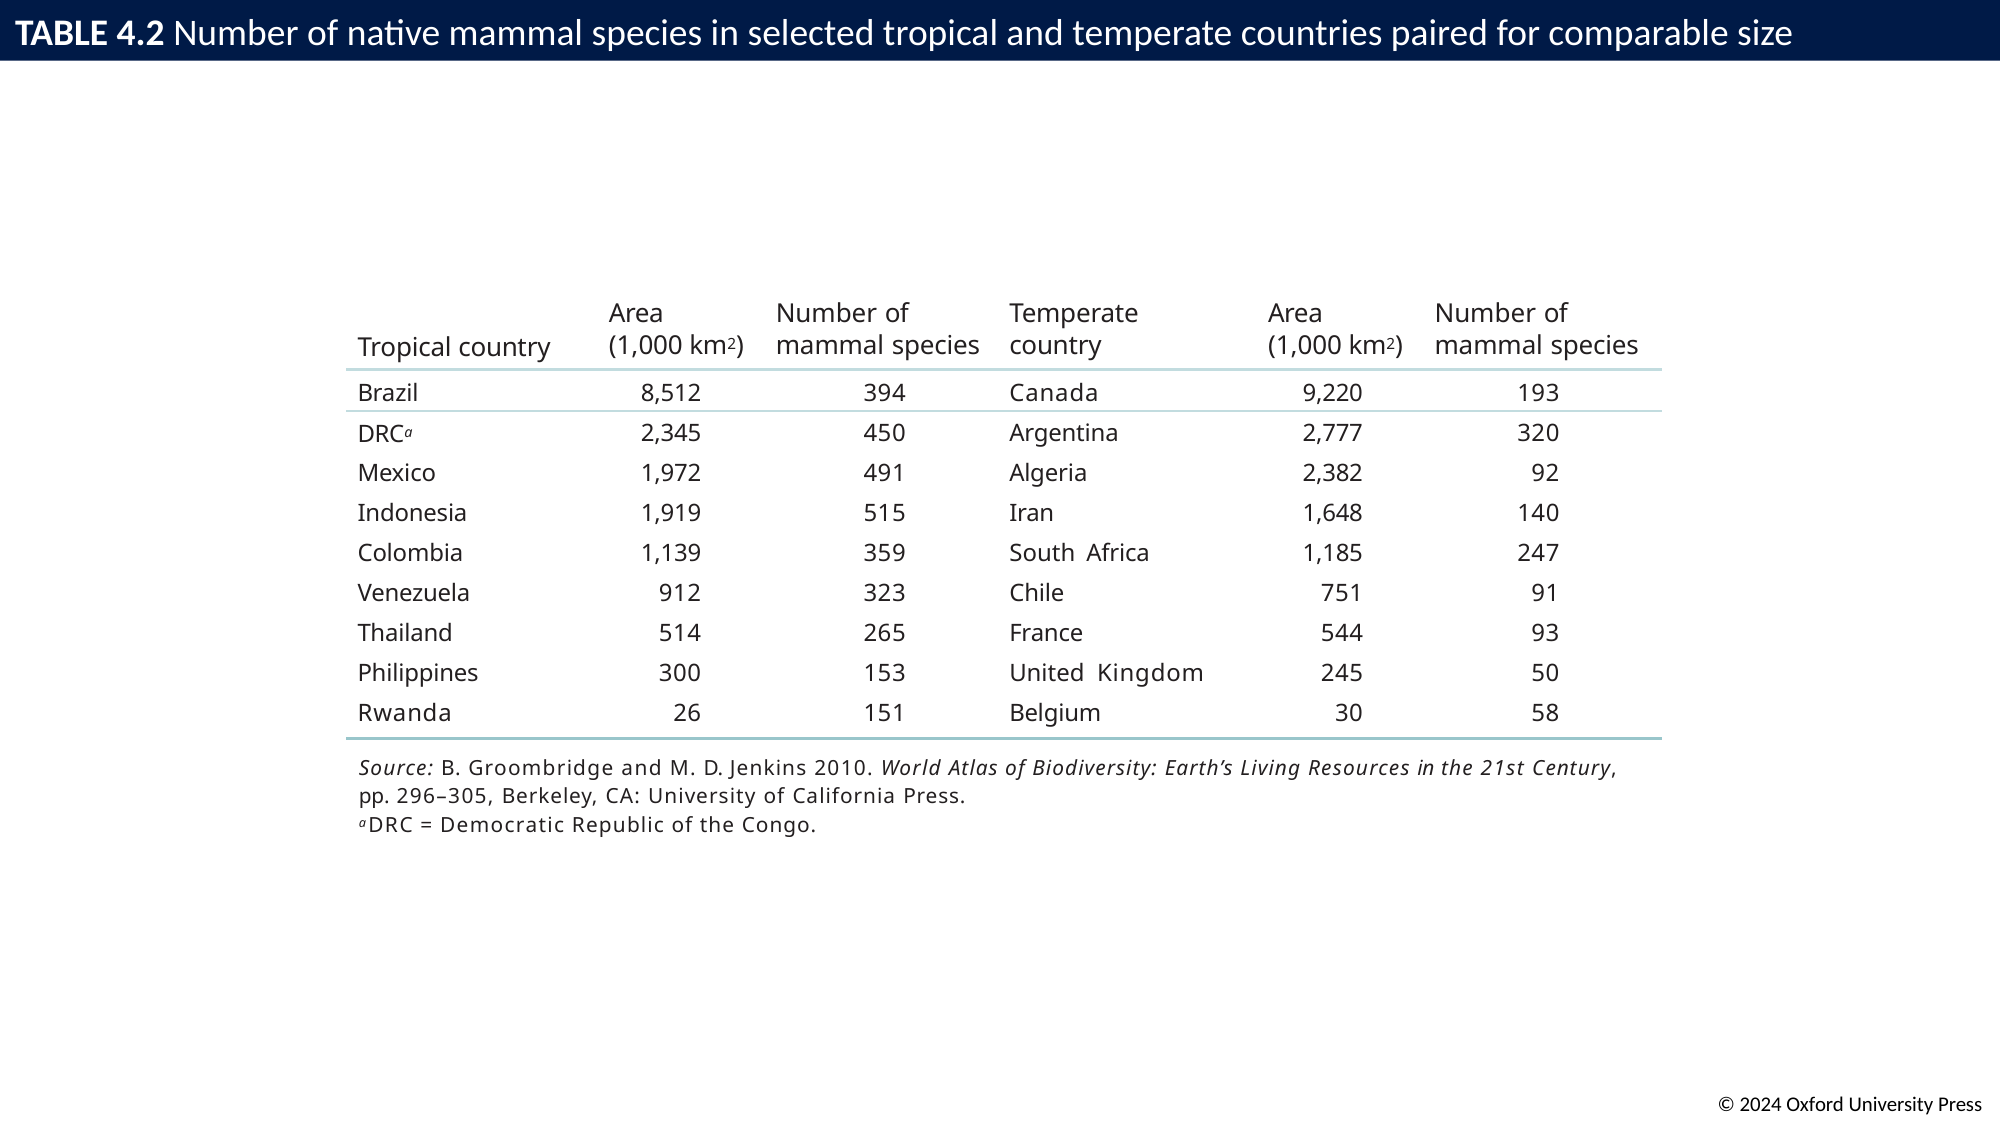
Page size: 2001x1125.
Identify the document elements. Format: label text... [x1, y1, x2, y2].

table_cell 514 [583, 611, 760, 651]
table_cell 515 [760, 491, 995, 531]
table_cell 50 [1419, 651, 1662, 691]
table_cell 300 [583, 651, 760, 691]
table_header Area (1,000 km2) [583, 297, 760, 368]
table_cell 323 [760, 571, 995, 611]
table_cell Argentina [995, 412, 1231, 451]
table_cell 912 [583, 571, 760, 611]
table_cell Chile [995, 571, 1231, 611]
table_header Temperate country [995, 297, 1231, 368]
table_cell Brazil [346, 371, 583, 410]
table_cell 1,139 [583, 531, 760, 571]
table_cell 30 [1231, 691, 1419, 737]
table_cell 247 [1419, 531, 1662, 571]
table_cell Colombia [346, 531, 583, 571]
table_cell Philippines [346, 651, 583, 691]
table_cell 320 [1419, 412, 1662, 451]
table_cell 93 [1419, 611, 1662, 651]
table_cell Canada [995, 371, 1231, 410]
table_cell 140 [1419, 491, 1662, 531]
table_cell 1,972 [583, 451, 760, 491]
table_cell United Kingdom [995, 651, 1231, 691]
table_cell 245 [1231, 651, 1419, 691]
table_cell 8,512 [583, 371, 760, 410]
table_cell Indonesia [346, 491, 583, 531]
table_cell 2,382 [1231, 451, 1419, 491]
title TABLE 4.2 Number of native mammal species in selected tropical and temperate countries paired for comparable size [0, 0, 2000, 61]
table_cell 394 [760, 371, 995, 410]
table_cell 151 [760, 691, 995, 737]
table_header Number of mammal species [760, 297, 995, 368]
table_cell 26 [583, 691, 760, 737]
table_cell Belgium [995, 691, 1231, 737]
table_cell Mexico [346, 451, 583, 491]
table_cell France [995, 611, 1231, 651]
table_cell Venezuela [346, 571, 583, 611]
table_header Area (1,000 km2) [1231, 297, 1419, 368]
table_cell 2,777 [1231, 412, 1419, 451]
table_cell South Africa [995, 531, 1231, 571]
table_cell Rwanda [346, 691, 583, 737]
table_cell 2,345 [583, 412, 760, 451]
table_header Number of mammal species [1419, 297, 1662, 368]
table_cell 1,919 [583, 491, 760, 531]
table_cell 751 [1231, 571, 1419, 611]
table_cell 265 [760, 611, 995, 651]
table_cell 9,220 [1231, 371, 1419, 410]
table_cell Thailand [346, 611, 583, 651]
table_header Tropical country [346, 297, 583, 368]
table_cell 450 [760, 412, 995, 451]
table_cell 491 [760, 451, 995, 491]
text_box Source: B. Groombridge and M. D. Jenkins 2010. World Atlas of Biodiversity: Earth’s Living Resources in the 21st Century, pp. 296–305, Berkeley, CA: University of California Press. aDRC = Democratic Republic of the Congo. [352, 750, 1628, 837]
table_cell 1,648 [1231, 491, 1419, 531]
table_cell 359 [760, 531, 995, 571]
table_cell 544 [1231, 611, 1419, 651]
table_cell 58 [1419, 691, 1662, 737]
table_cell 92 [1419, 451, 1662, 491]
table_cell 1,185 [1231, 531, 1419, 571]
table_cell 193 [1419, 371, 1662, 410]
table_cell 91 [1419, 571, 1662, 611]
table_cell 153 [760, 651, 995, 691]
table_cell DRCa [346, 412, 583, 451]
table_cell Iran [995, 491, 1231, 531]
table_cell Algeria [995, 451, 1231, 491]
